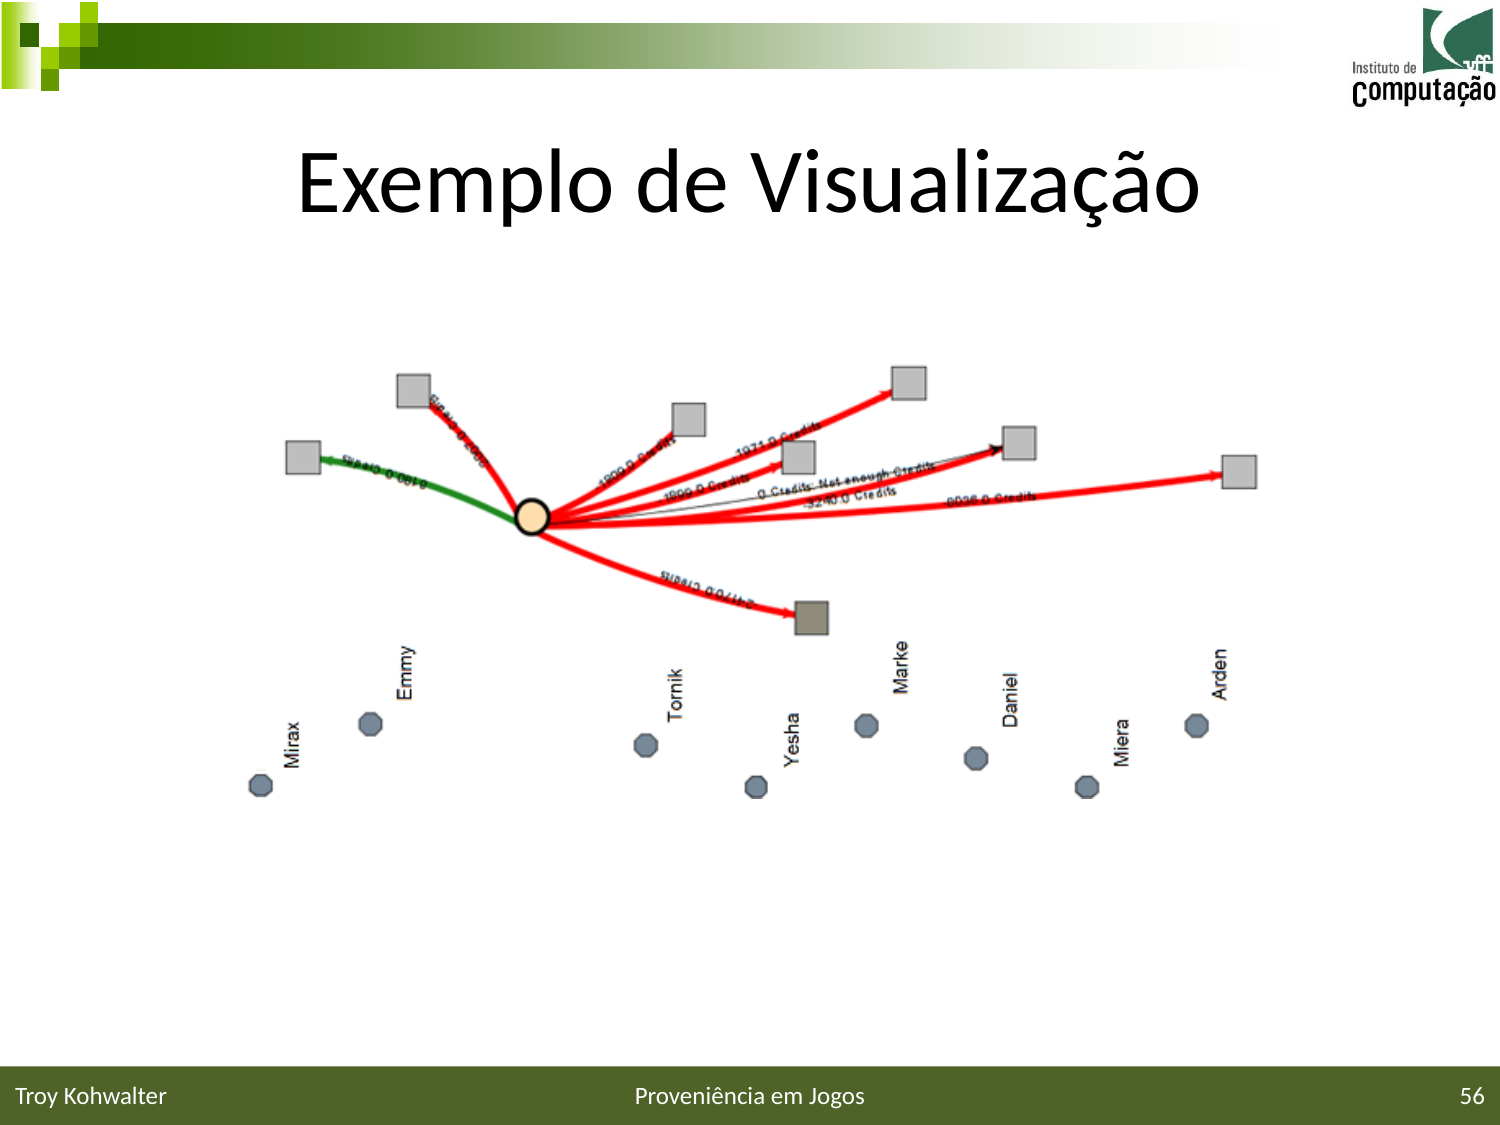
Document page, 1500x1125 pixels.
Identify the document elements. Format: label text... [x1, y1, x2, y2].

slide_number Troy Kohwalter [0, 1065, 350, 1125]
slide_number 56 [1149, 1065, 1500, 1125]
picture [237, 362, 1263, 799]
footer Proveniência em Jogos [512, 1065, 988, 1125]
title Exemplo de Visualização [75, 82, 1425, 270]
